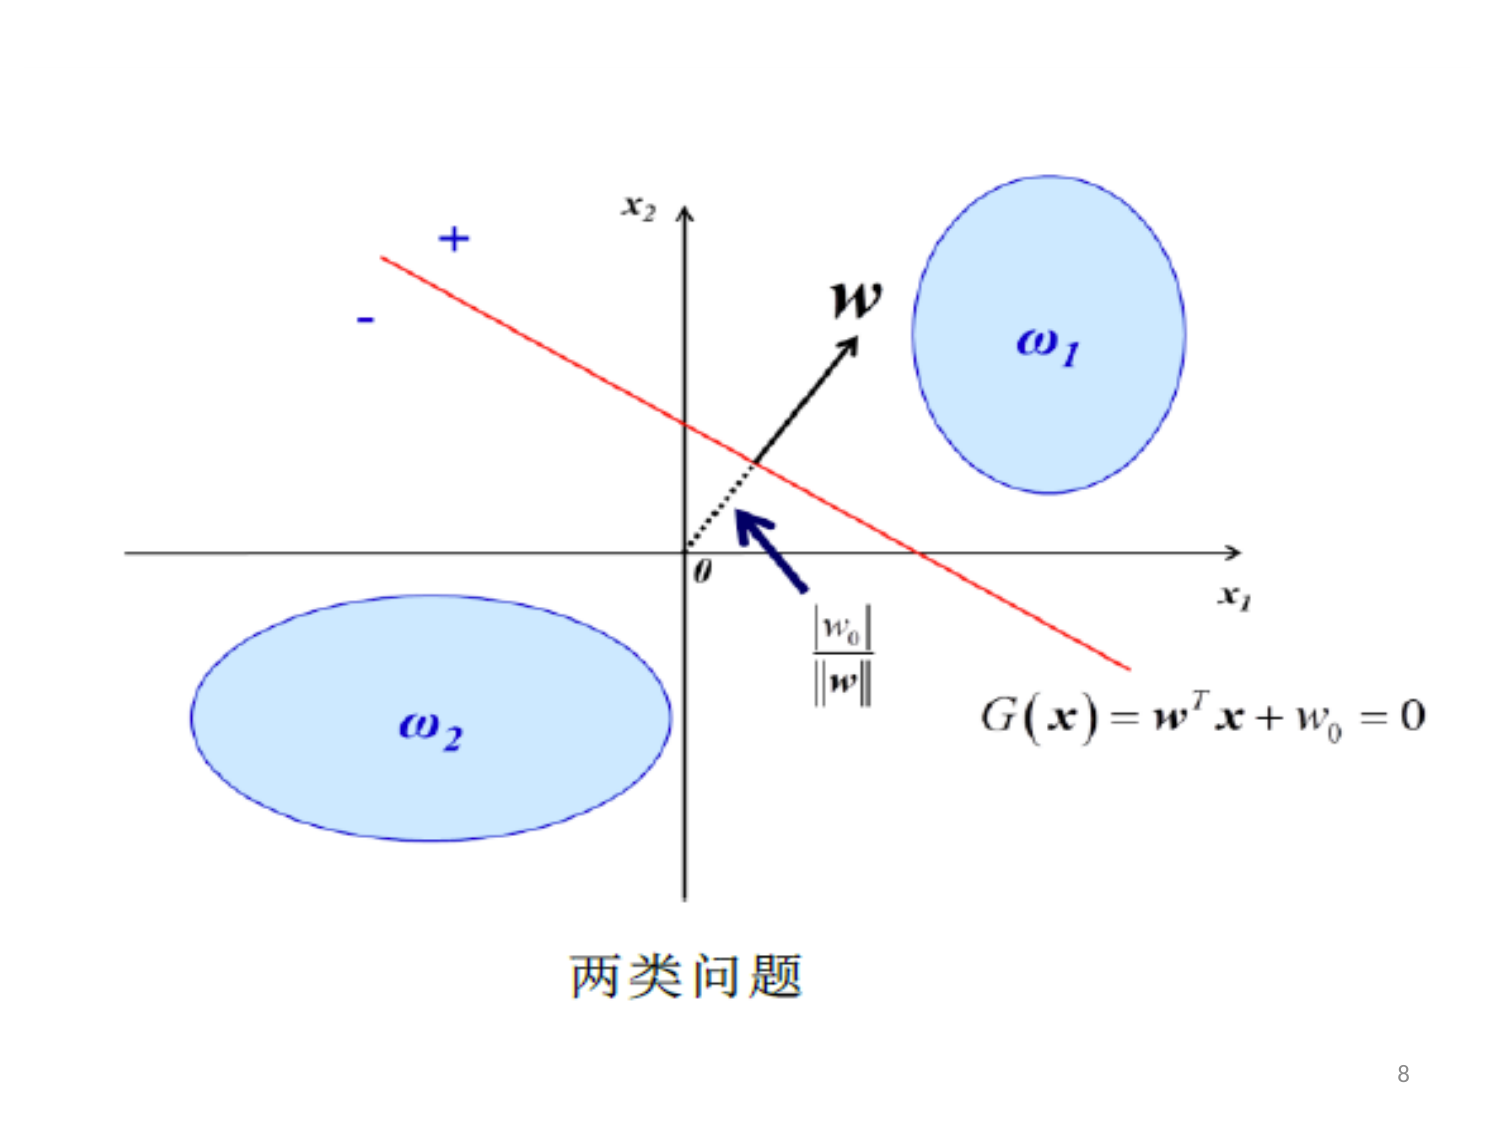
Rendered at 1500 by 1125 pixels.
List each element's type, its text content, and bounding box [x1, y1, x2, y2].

slide_number 8 [1074, 1057, 1425, 1103]
picture [12, 66, 1483, 1051]
